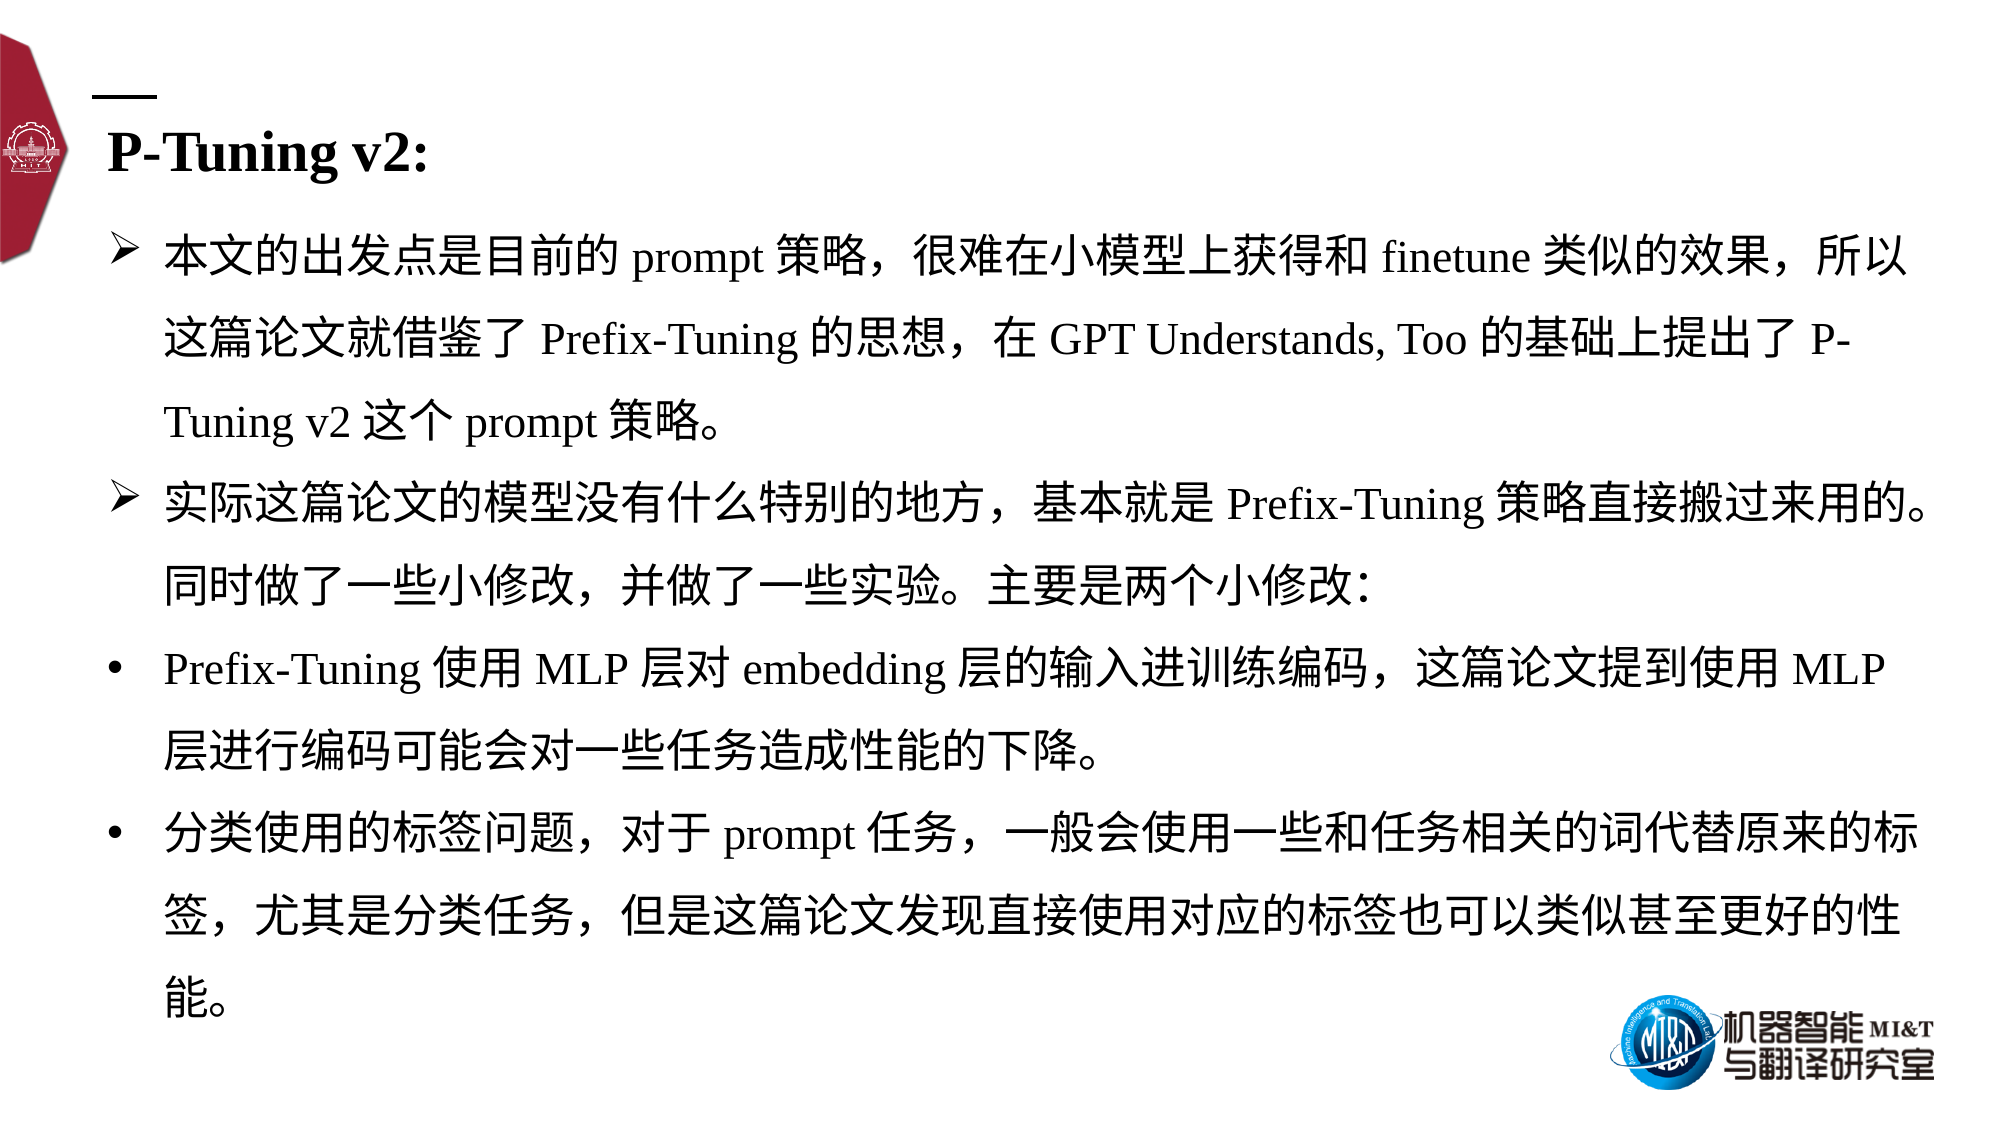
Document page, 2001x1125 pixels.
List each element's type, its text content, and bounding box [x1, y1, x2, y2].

text_box P-Tuning v2: [92, 106, 1923, 191]
picture [1724, 1031, 1934, 1080]
text_box 本文的出发点是目前的prompt策略，很难在小模型上获得和finetune类似的效果，所以这篇论文就借鉴了Prefix-Tuning的思想，在GPT Understands, Too的基础上提出了P-Tuning v2这个prompt策略。 实际这篇论文的模型没有什么特别的地方，基本就是Prefix-Tuning策略直接搬过来用的。同时做了一些小修改，并做了一些实验。主要是两个小修改： Prefix-Tuning使用MLP层对embedding层的输入进训练编码，这篇论文提到使用MLP层进行编码可能会对一些任务造成性能的下降。 分类使用的标签问题，对于prompt任务，一般会使用一些和任务相关的词代替原来的标签，尤其是分类任务，但是这篇论文发现直接使用对应的标签也可以类似甚至更好的性能。 [92, 191, 1940, 1031]
picture [1610, 1031, 1723, 1090]
picture [0, 22, 74, 282]
